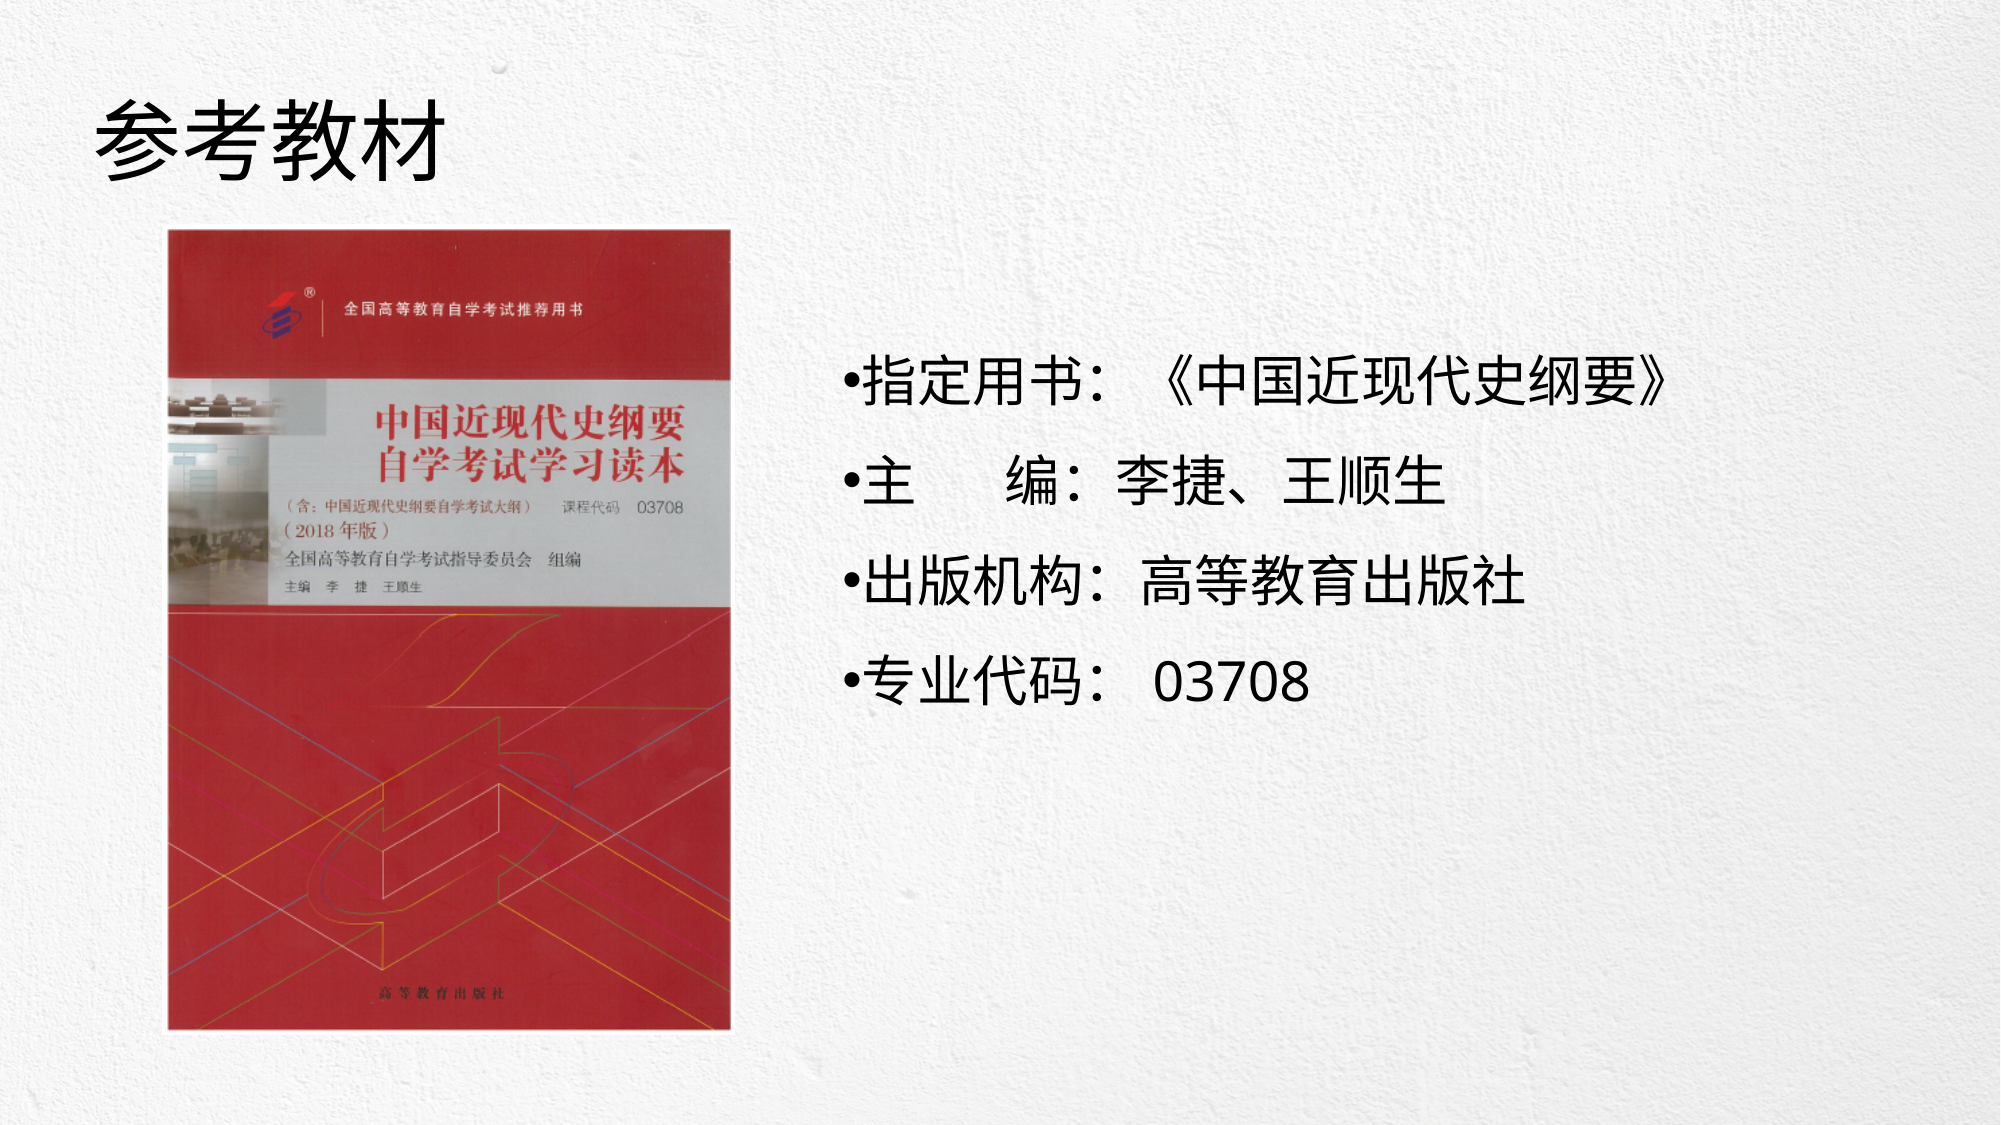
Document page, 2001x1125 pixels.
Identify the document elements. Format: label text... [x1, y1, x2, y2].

text_box 参考教材 [78, 78, 610, 200]
picture [0, 0, 2001, 1125]
text_box 指定用书：《中国近现代史纲要》 主 编：李捷、王顺生 出版机构：高等教育出版社 专业代码：03708 [842, 313, 1890, 971]
